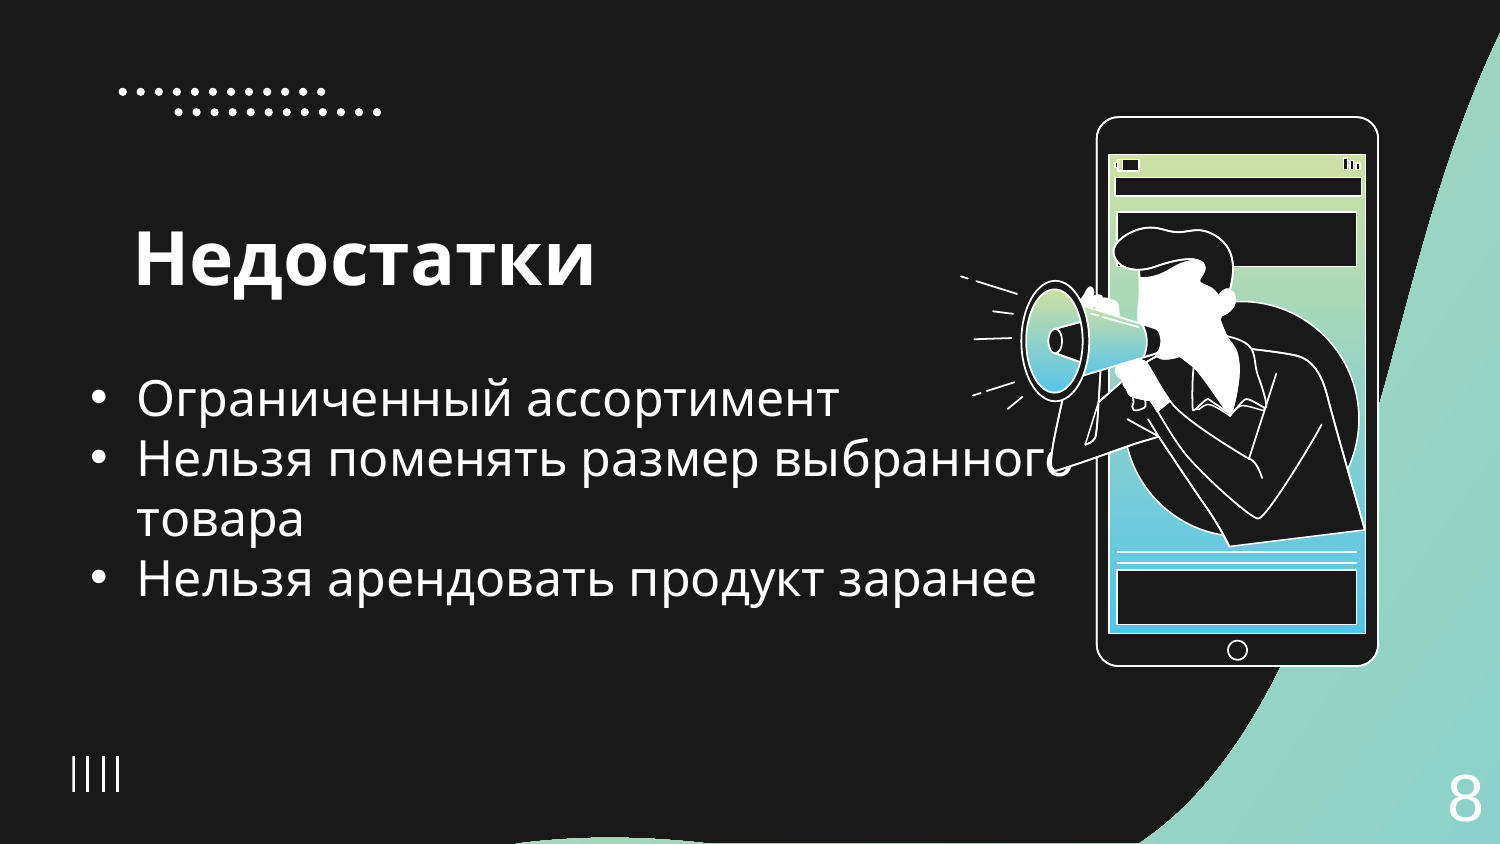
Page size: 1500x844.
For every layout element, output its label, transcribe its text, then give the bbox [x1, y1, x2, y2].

text_box 8 [1432, 747, 1500, 843]
title Недостатки [117, 210, 790, 316]
subtitle Ограниченный ассортимент Нельзя поменять размер выбранного товара Нельзя арендовать продукт заранее [0, 351, 1184, 704]
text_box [960, 116, 1379, 667]
